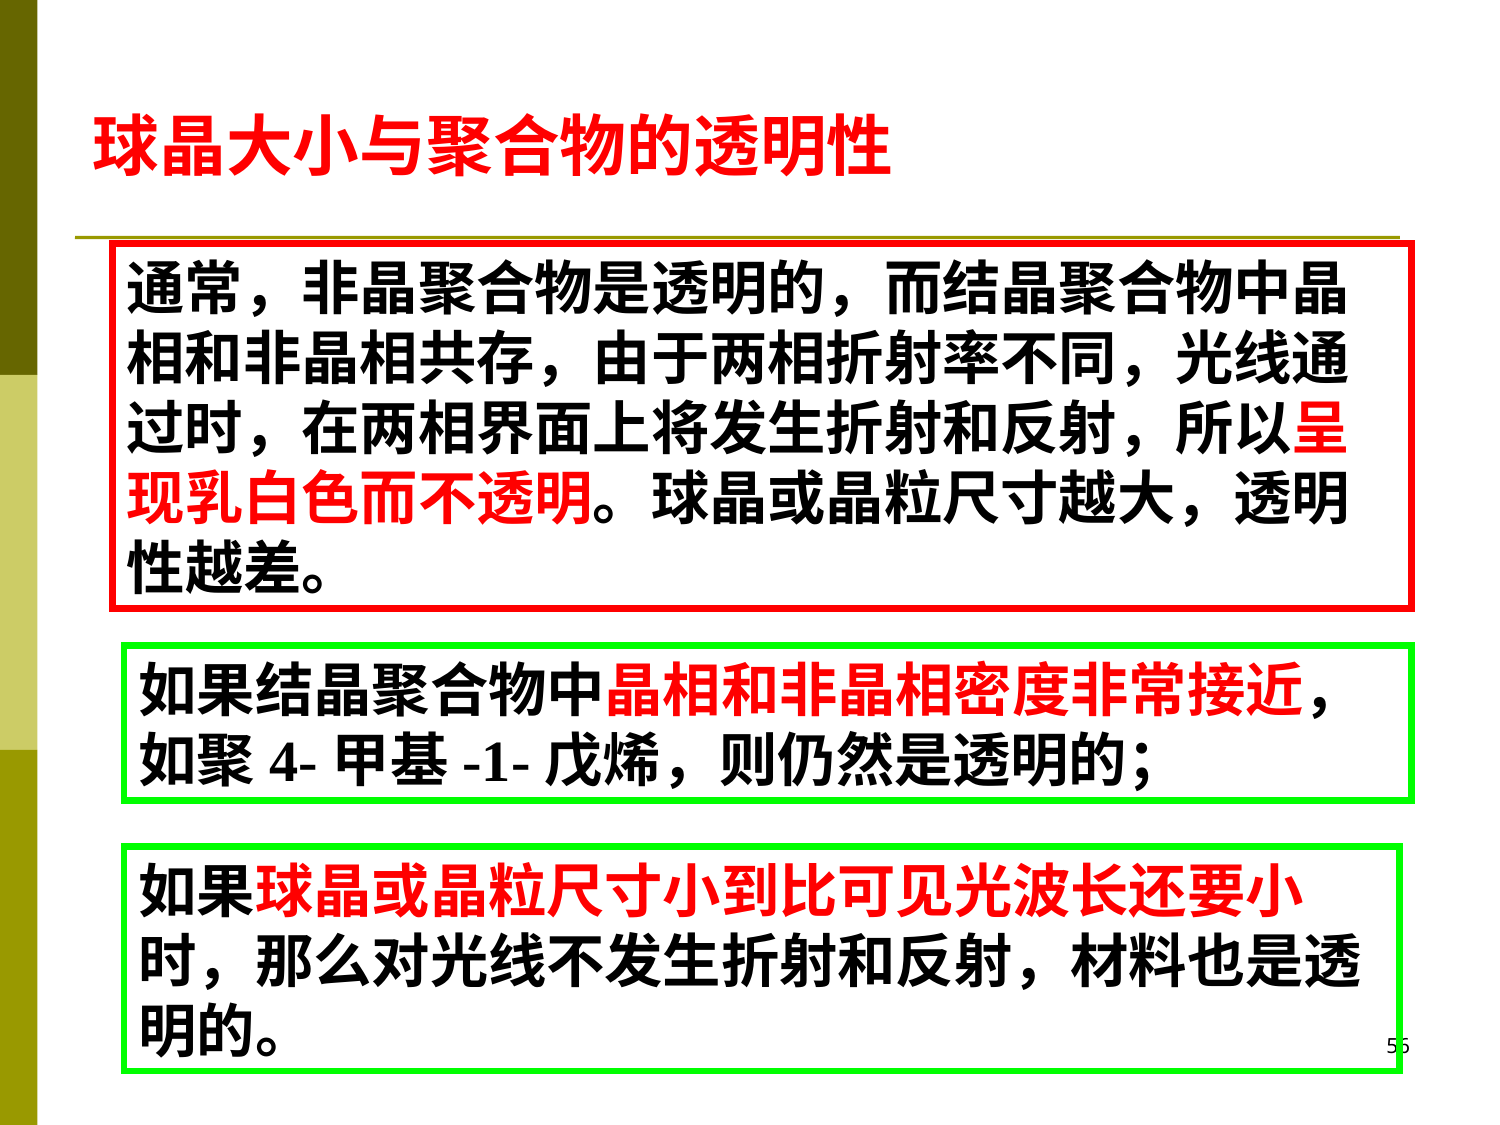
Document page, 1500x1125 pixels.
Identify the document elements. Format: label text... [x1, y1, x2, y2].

text_box 球晶大小与聚合物的透明性 [78, 96, 909, 191]
text_box 如果结晶聚合物中晶相和非晶相密度非常接近，如聚4-甲基-1-戊烯，则仍然是透明的； [123, 645, 1412, 801]
text_box 如果球晶或晶粒尺寸小到比可见光波长还要小时，那么对光线不发生折射和反射，材料也是透明的。 [123, 846, 1400, 1071]
text_box 通常，非晶聚合物是透明的，而结晶聚合物中晶相和非晶相共存，由于两相折射率不同，光线通过时，在两相界面上将发生折射和反射，所以呈现乳白色而不透明。球晶或晶粒尺寸越大，透明性越差。 [112, 243, 1412, 609]
slide_number 56 [1074, 1025, 1425, 1100]
